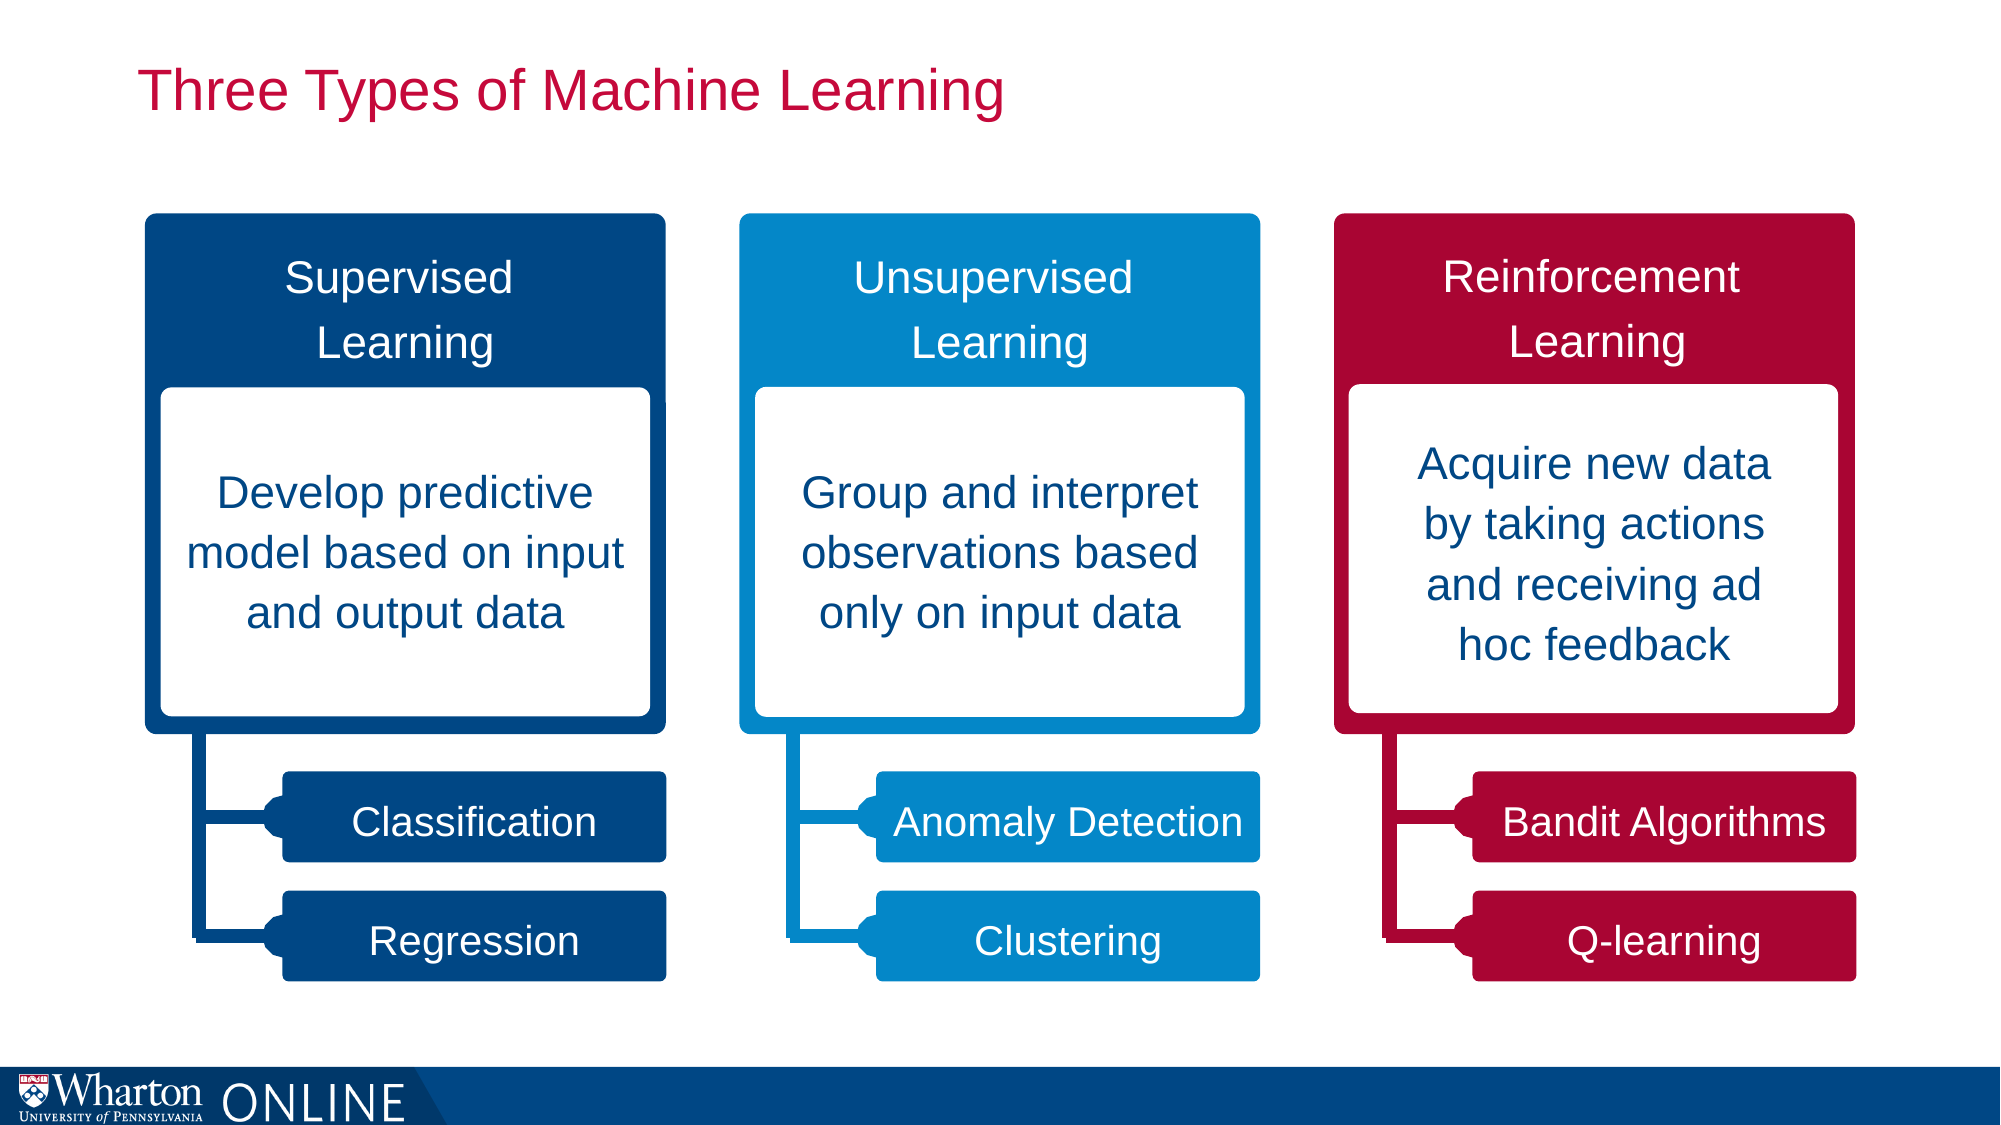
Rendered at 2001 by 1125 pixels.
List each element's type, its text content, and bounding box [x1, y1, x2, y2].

picture [19, 1072, 404, 1124]
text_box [1333, 213, 1857, 982]
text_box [739, 213, 1261, 982]
title Three Types of Machine Learning [137, 59, 1863, 139]
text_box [144, 213, 667, 982]
